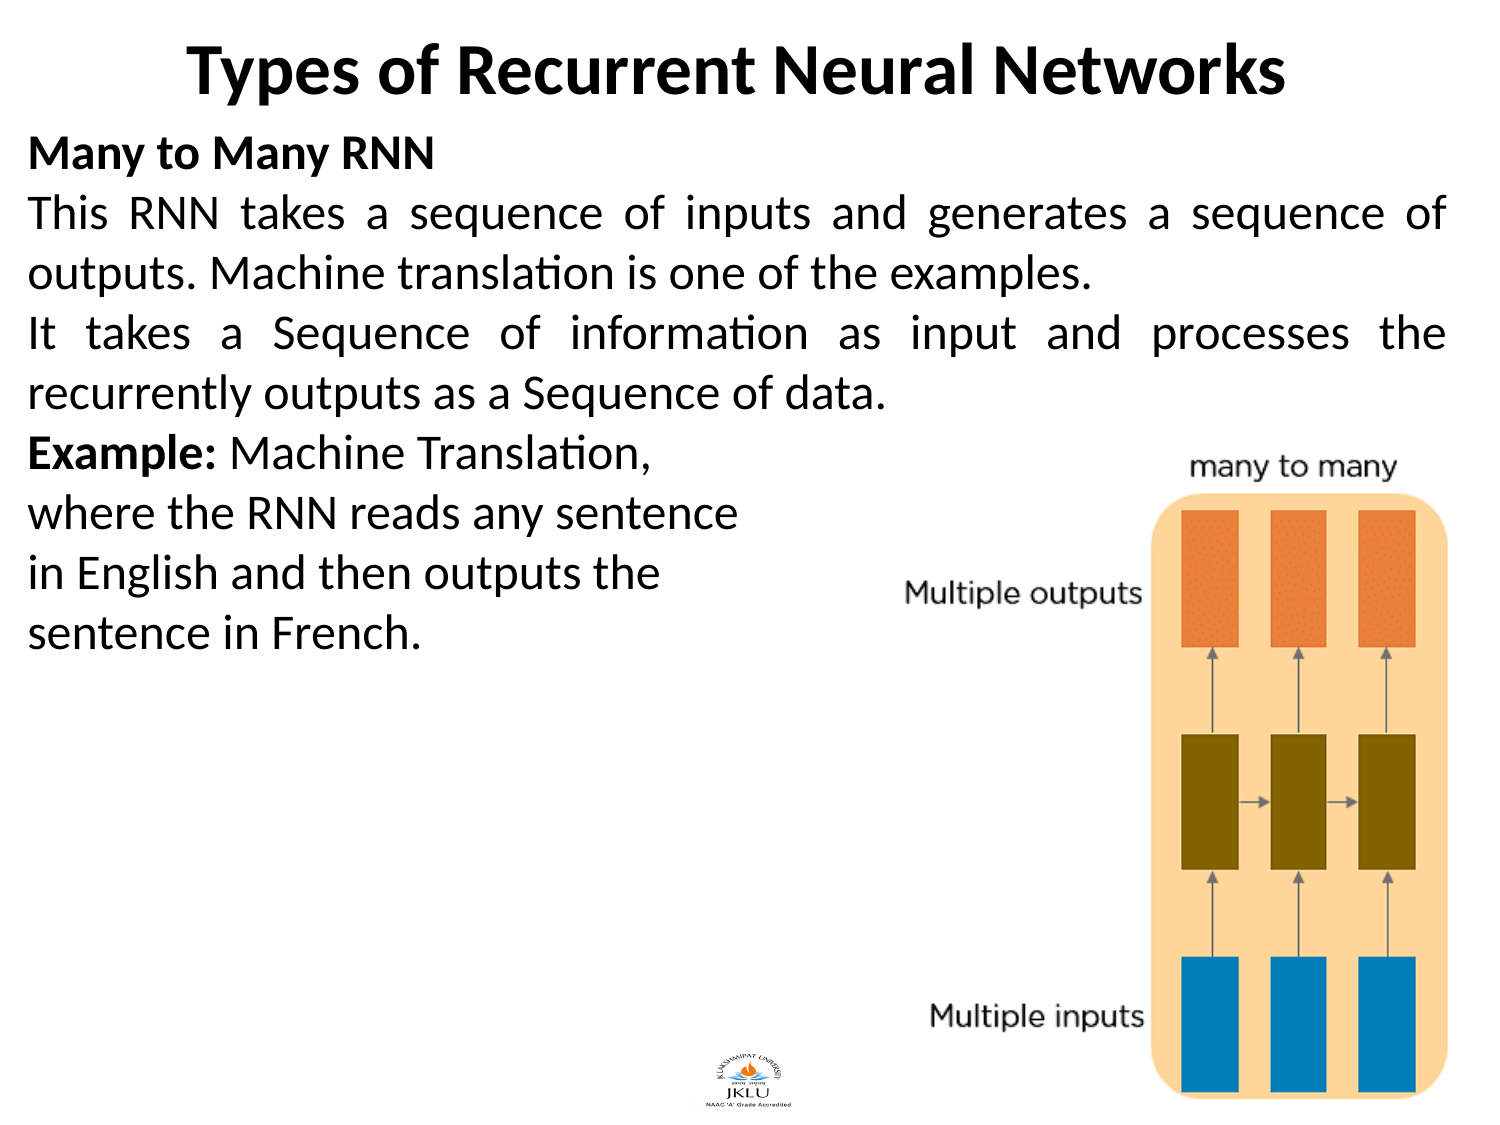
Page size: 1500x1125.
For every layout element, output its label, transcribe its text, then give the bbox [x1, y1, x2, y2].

picture [890, 447, 1476, 1121]
title Types of Recurrent Neural Networks [62, 12, 1413, 112]
picture [687, 1049, 812, 1113]
text_box Many to Many RNN This RNN takes a sequence of inputs and generates a sequence of outputs. Machine translation is one of the examples. It takes a Sequence of information as input and processes the recurrently outputs as a Sequence of data. Example: Machine Translation, where the RNN reads any sentence in English and then outputs the sentence in French. [12, 112, 1463, 668]
